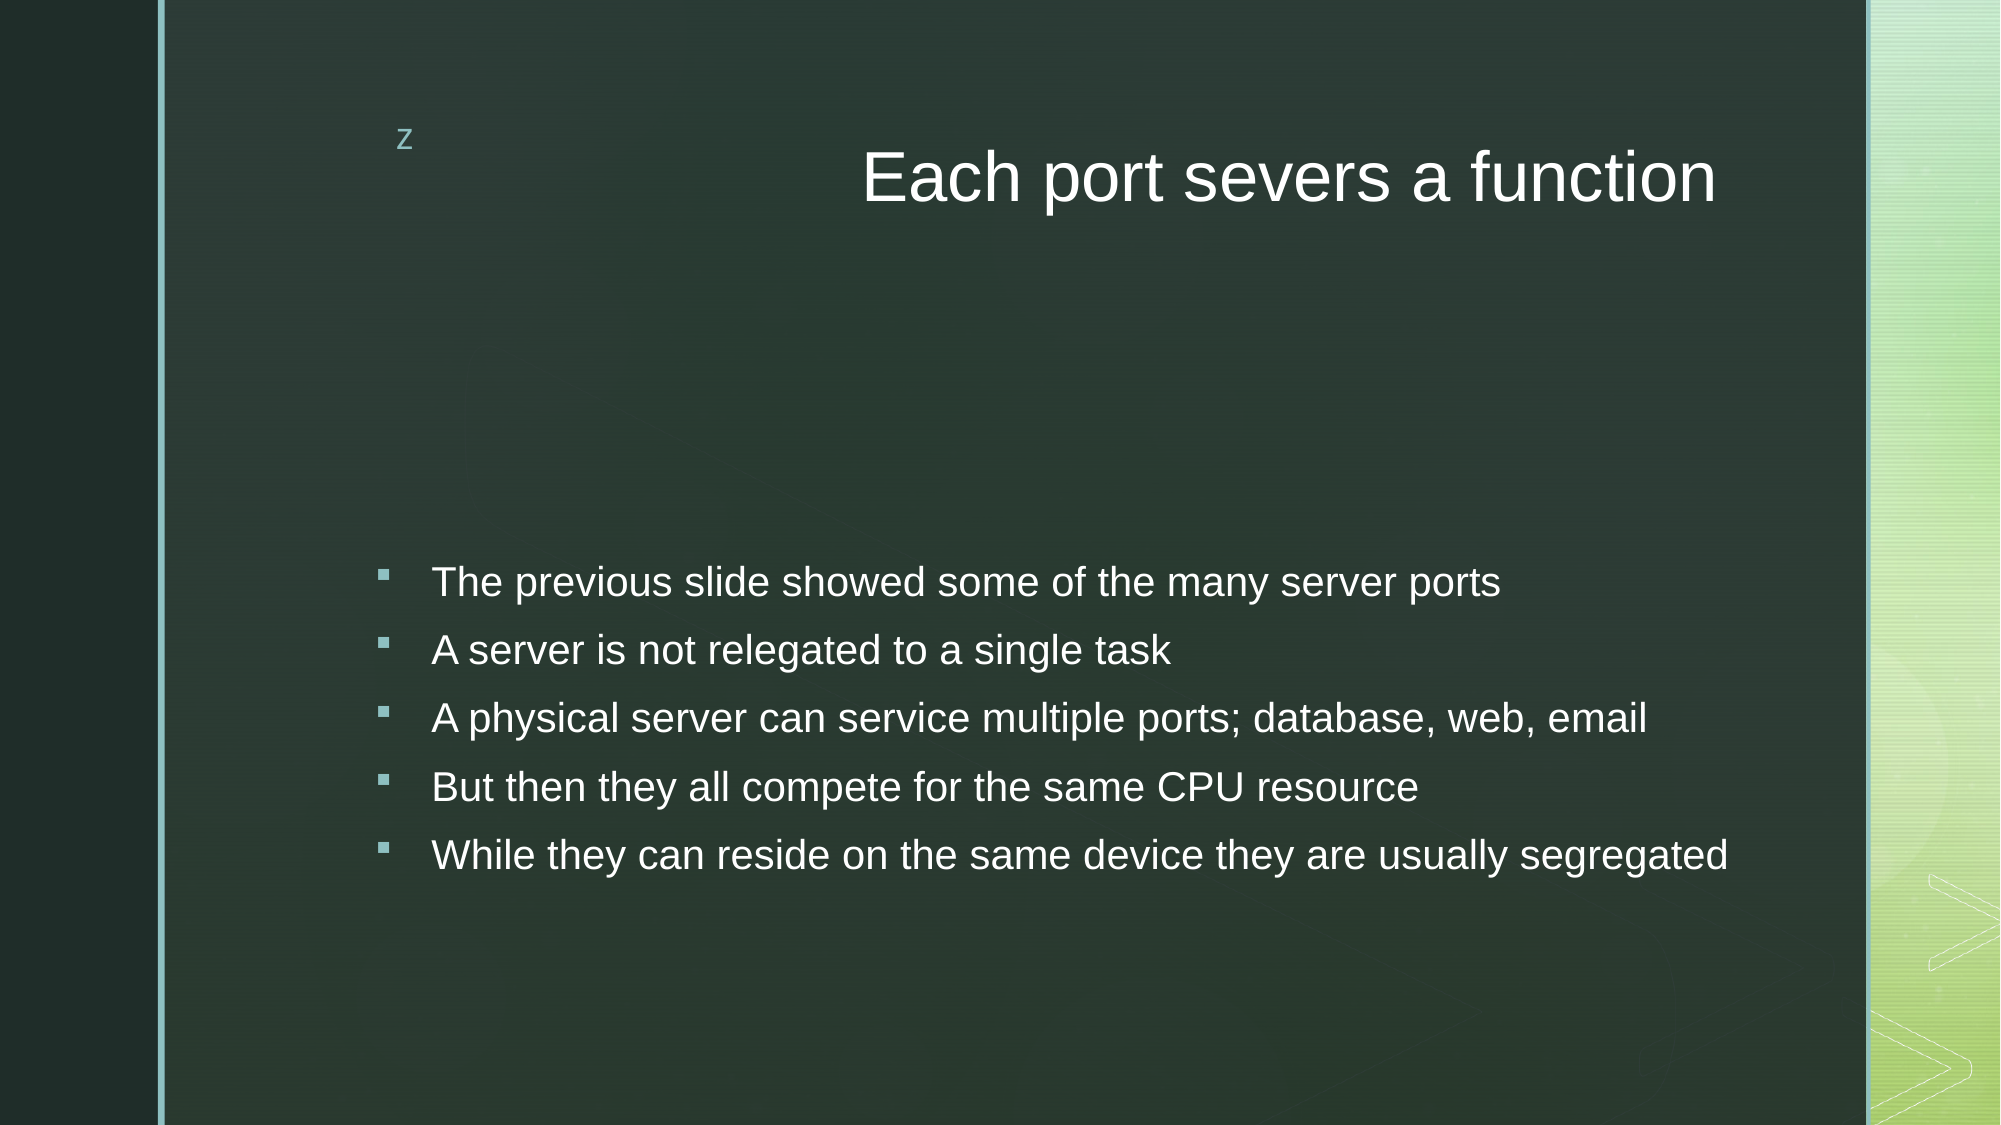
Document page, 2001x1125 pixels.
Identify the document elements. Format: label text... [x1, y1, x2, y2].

title Each port severs a function [428, 132, 1734, 310]
picture [1871, 0, 2001, 1125]
list The previous slide showed some of the many server ports A server is not relegated to a single task A physical server can service multiple ports; database, web, email But then they all compete for the same CPU resource While they can reside on the same device they are usually segregated [360, 336, 1854, 1086]
